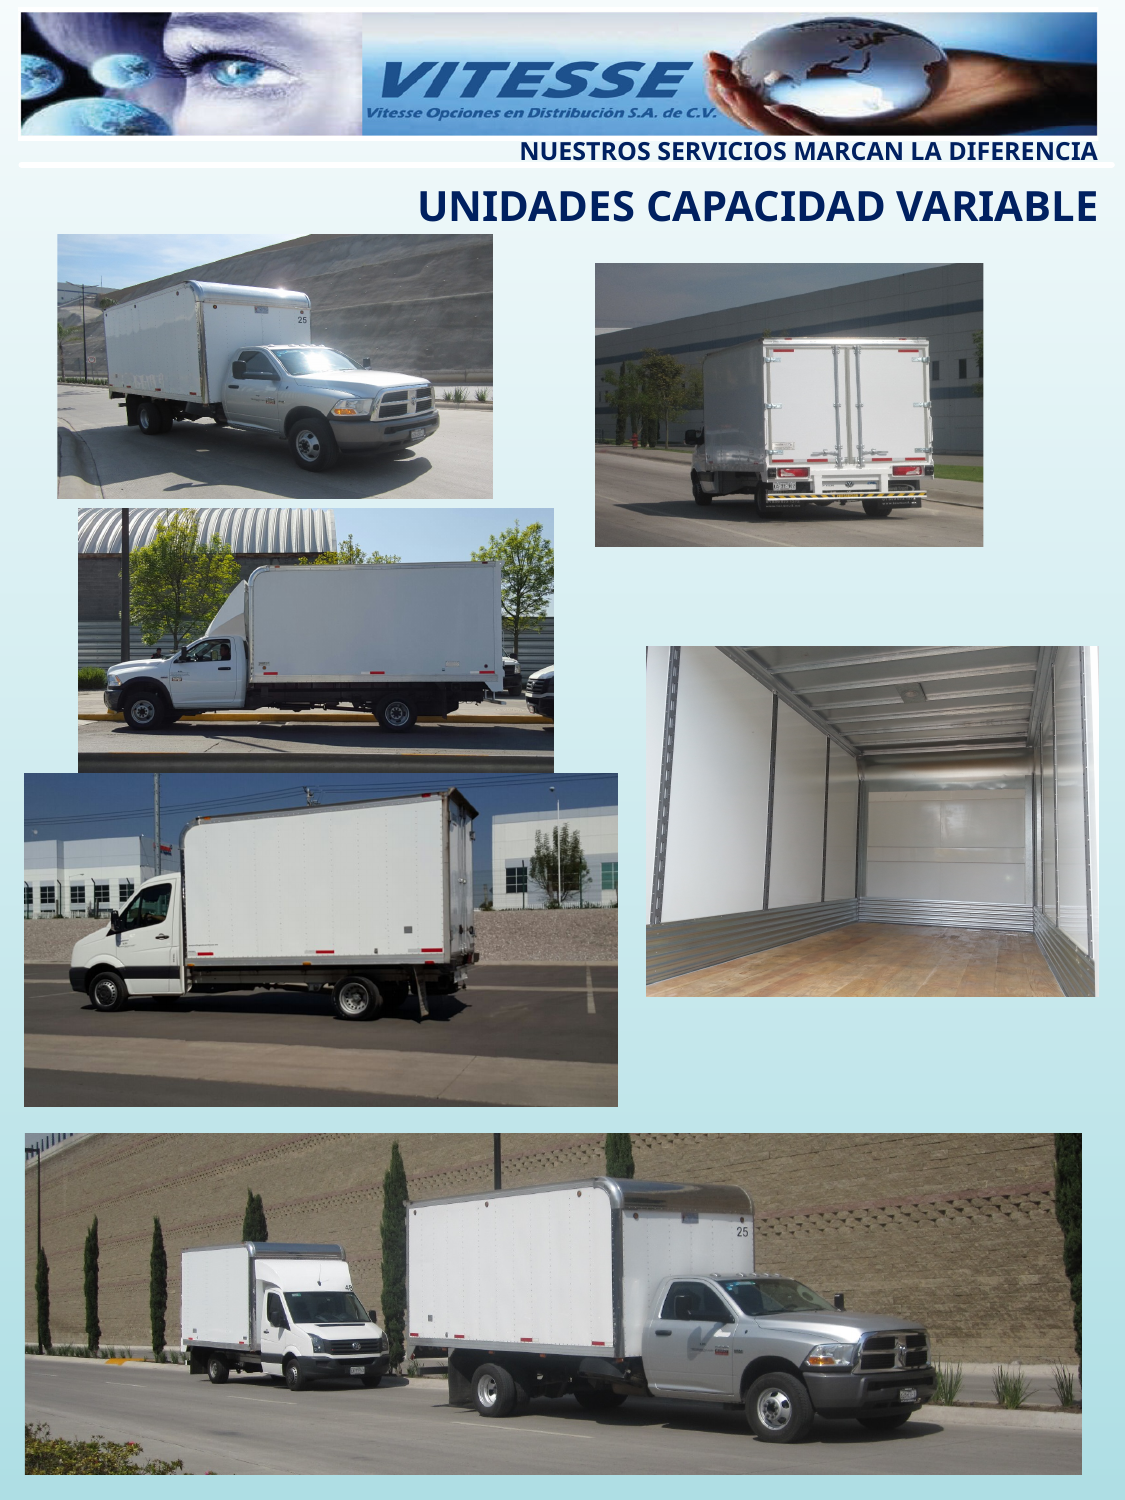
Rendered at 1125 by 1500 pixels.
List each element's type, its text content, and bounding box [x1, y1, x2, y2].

text_box NUESTROS SERVICIOS MARCAN LA DIFERENCIA [504, 128, 1114, 174]
picture [24, 508, 618, 1107]
picture [594, 262, 984, 548]
picture [646, 645, 1099, 997]
picture [8, 7, 1099, 142]
picture [24, 1133, 1083, 1475]
picture [57, 233, 494, 499]
text_box UNIDADES CAPACIDAD VARIABLE [371, 172, 1125, 237]
